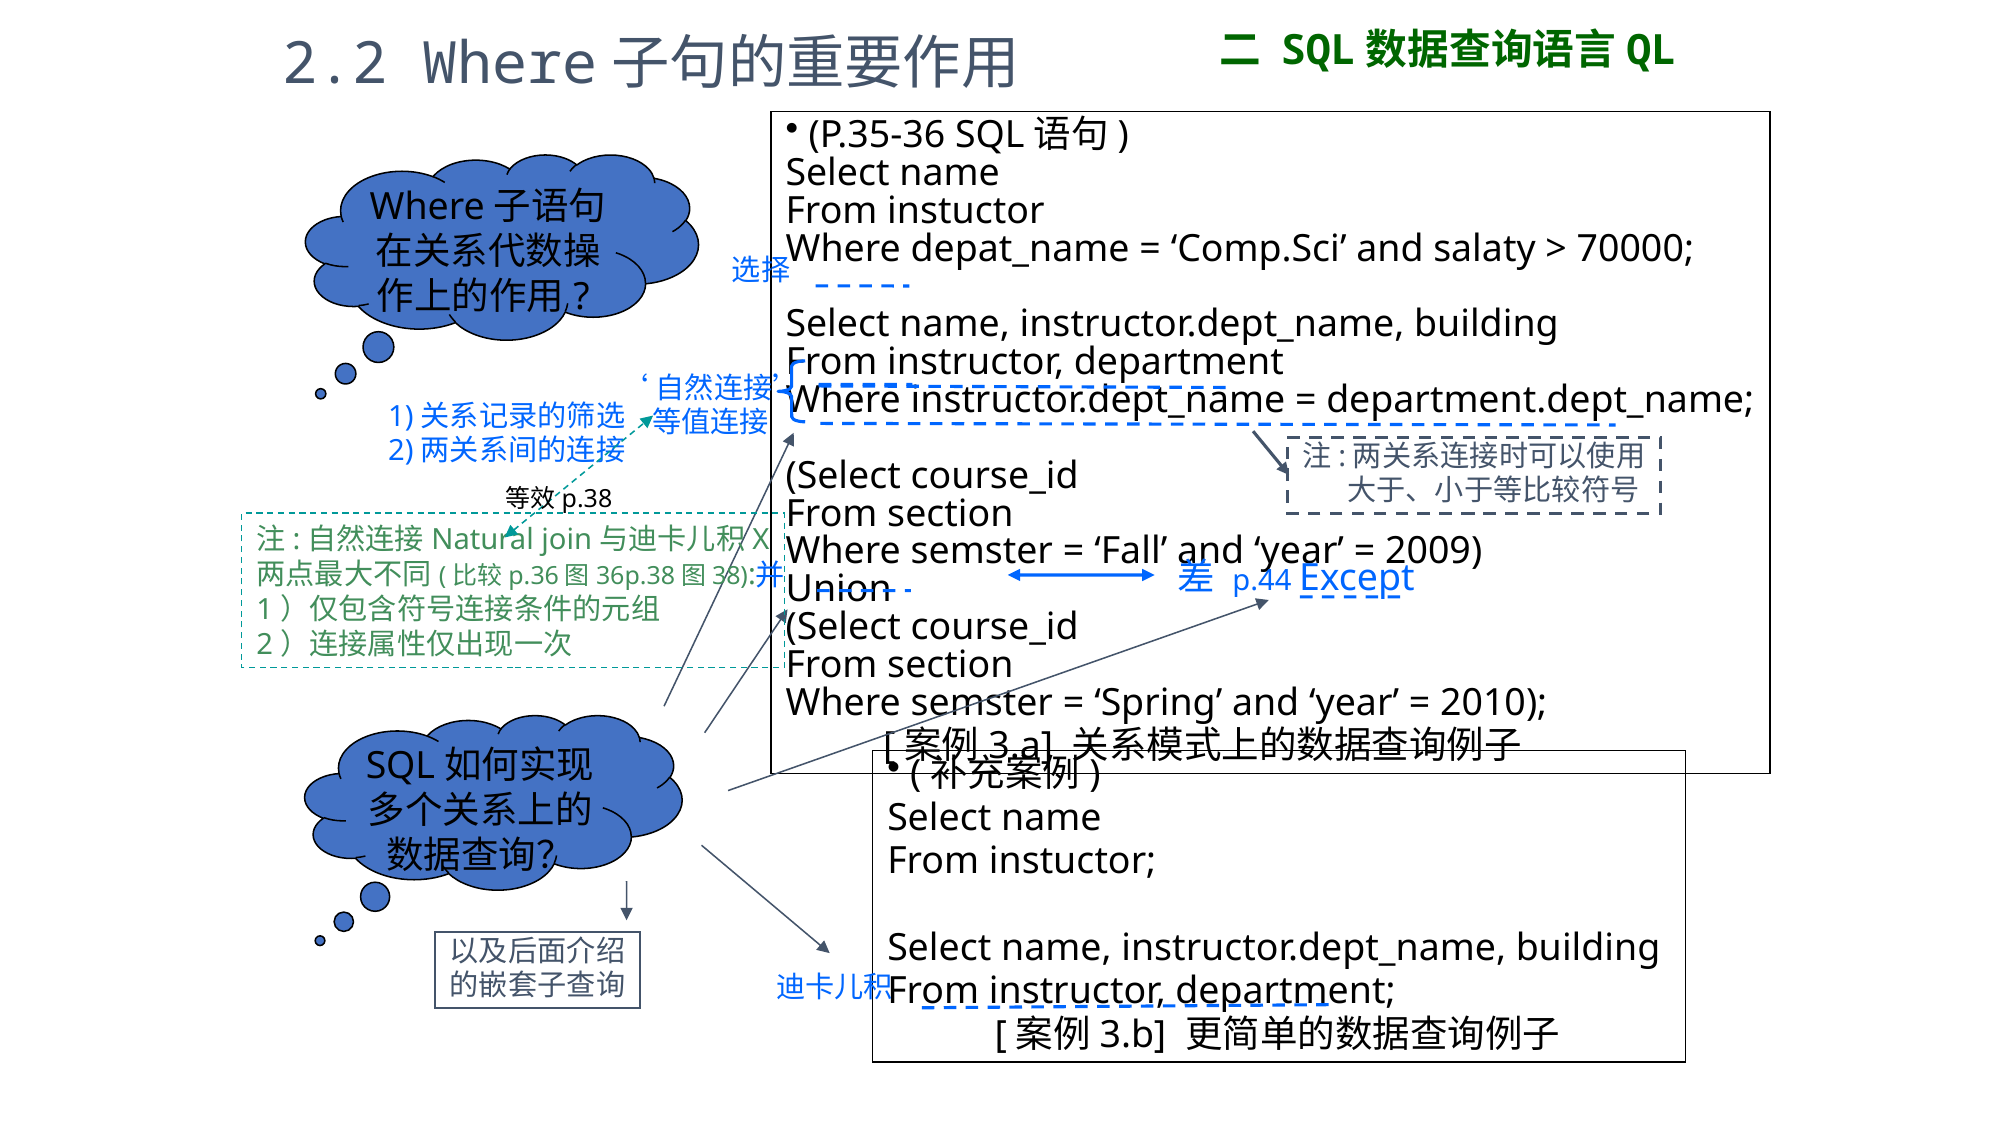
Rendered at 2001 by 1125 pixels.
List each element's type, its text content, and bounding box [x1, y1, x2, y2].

text_box SQL如何实现多个关系上的数据查询？ [334, 912, 354, 932]
text_box SQL如何实现多个关系上的数据查询？ [304, 730, 434, 880]
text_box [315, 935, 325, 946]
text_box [434, 519, 1420, 1012]
slide_number [1412, 1042, 1863, 1103]
title 二 SQL数据查询语言QL [944, 14, 1692, 88]
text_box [258, 415, 768, 669]
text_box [373, 250, 1660, 519]
text_box SQL如何实现多个关系上的数据查询？ [360, 882, 390, 912]
text_box Where子语句在关系代数操作上的作用? [335, 363, 356, 384]
text_box 2.2 Where子句的重要作用 [267, 31, 1035, 103]
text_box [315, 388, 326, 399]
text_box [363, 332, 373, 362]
text_box (P.35-36 SQL语句) Select name From instuctor Where depat_name = ‘Comp.Sci’ and salaty > 70000; Select name, instructor.dept_name, building From instructor, department Where instructor.dept_name = department.dept_name; (Select course_id From section Where semster = ‘Fall’ and ‘year’ = 2009) Union (Select course_id From section Where semster = ‘Spring’ and ‘year’ = 2010); [案例3.a] 关系模式上的数据查询例子 [770, 111, 1770, 774]
text_box (补充案例) Select name From instuctor; Select name, instructor.dept_name, building From instructor, department; [案例3.b] 更简单的数据查询例子 [872, 750, 1686, 1062]
text_box Where子语句在关系代数操作上的作用? [305, 154, 699, 318]
